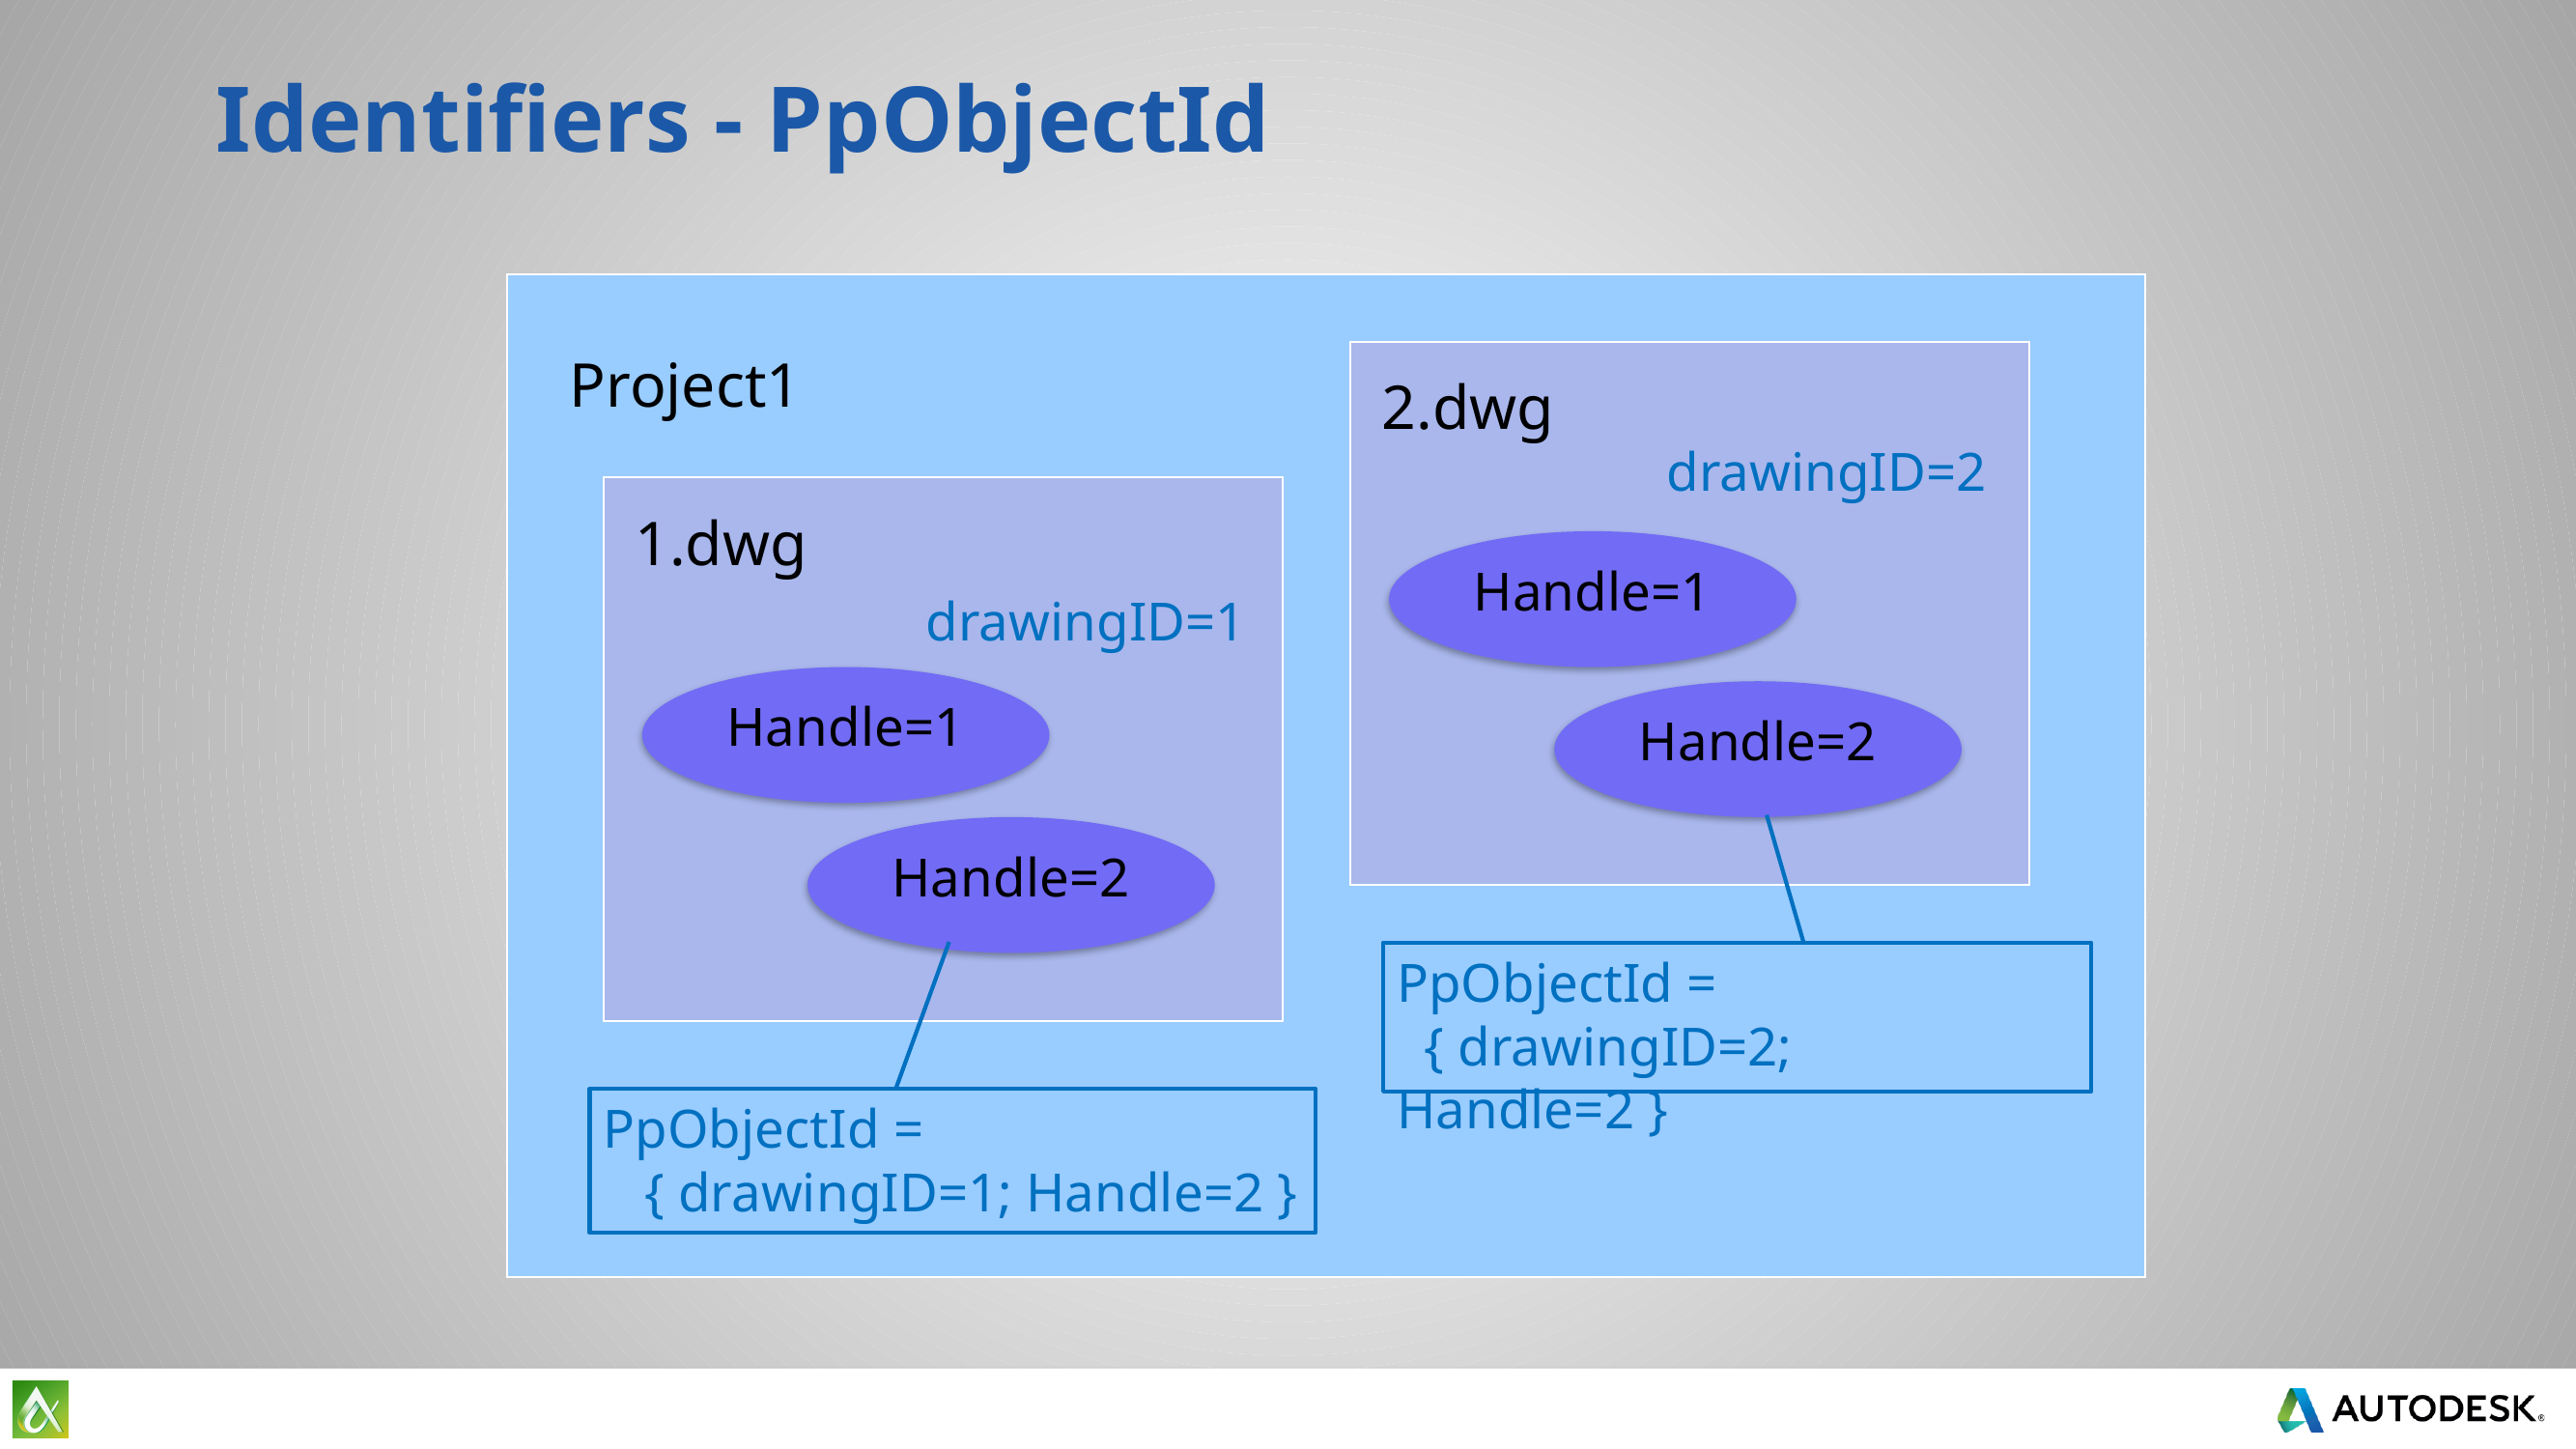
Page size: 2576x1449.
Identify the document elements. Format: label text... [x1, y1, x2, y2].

text_box Handle=1 [641, 667, 1050, 804]
text_box drawingID=1 [853, 581, 1261, 659]
title Identifiers - PpObjectId [201, 53, 2447, 265]
text_box drawingID=2 [1628, 430, 2001, 509]
text_box 1.dwg [604, 477, 1283, 1021]
text_box PpObjectId = { drawingID=2; Handle=2 } [1383, 814, 2091, 1092]
text_box Project1 [506, 273, 2146, 1278]
picture [2276, 1386, 2545, 1434]
text_box PpObjectId = { drawingID=1; Handle=2 } [589, 942, 1316, 1234]
text_box Handle=1 [1389, 530, 1797, 668]
text_box 2.dwg [1350, 341, 2030, 886]
text_box Handle=2 [1554, 681, 1962, 817]
picture [12, 1380, 76, 1438]
text_box Handle=2 [807, 816, 1215, 953]
